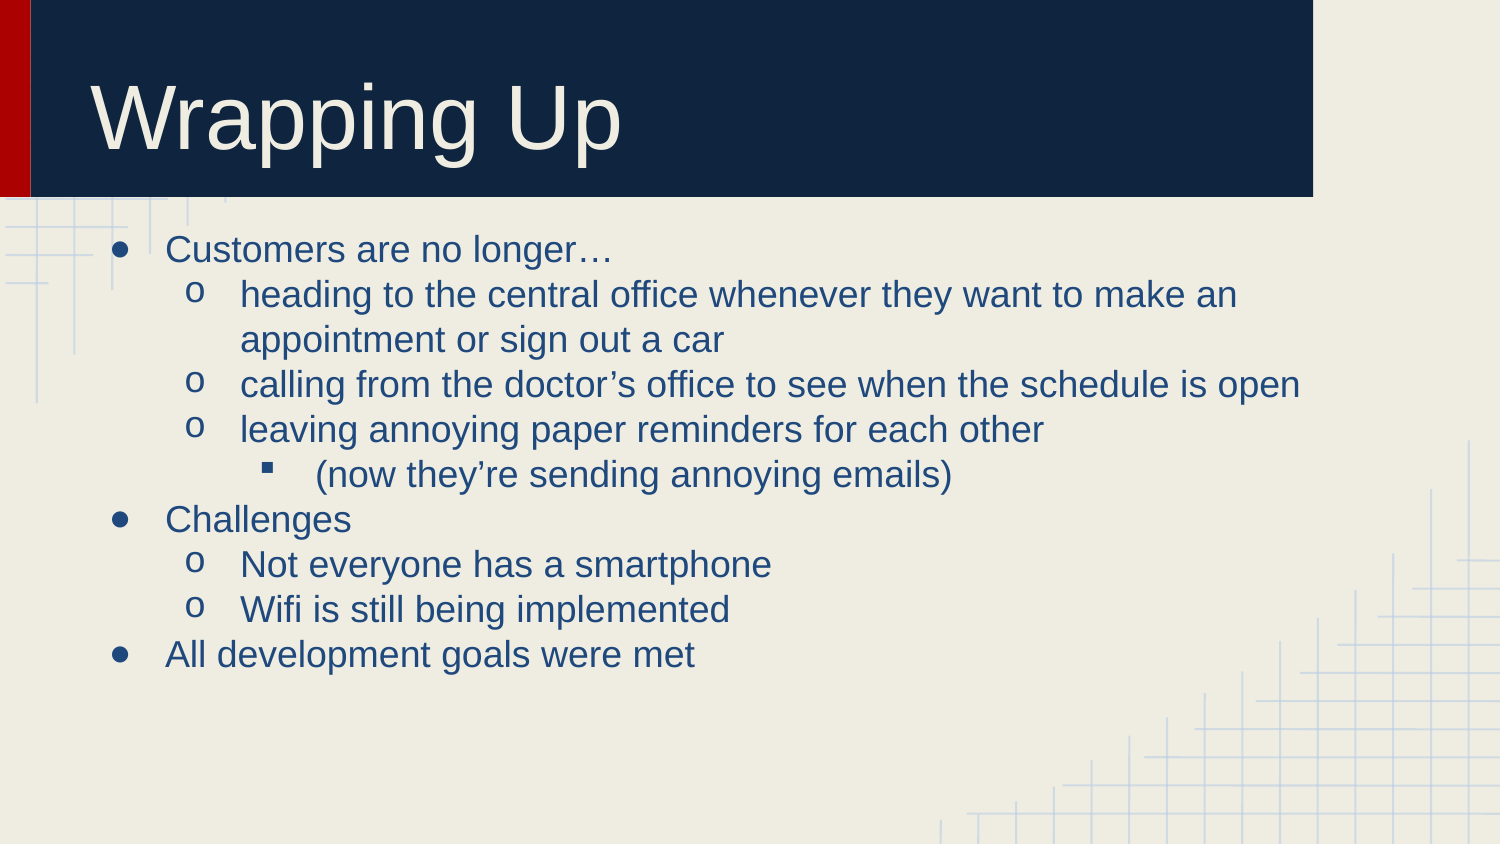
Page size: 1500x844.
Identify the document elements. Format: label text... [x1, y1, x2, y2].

list Customers are no longer… heading to the central office whenever they want to make an appointment or sign out a car calling from the doctor’s office to see when the schedule is open leaving annoying paper reminders for each other (now they’re sending annoying emails) Challenges Not everyone has a smartphone Wifi is still being implemented All development goals were met [75, 209, 1425, 806]
title Wrapping Up [75, 16, 1276, 183]
